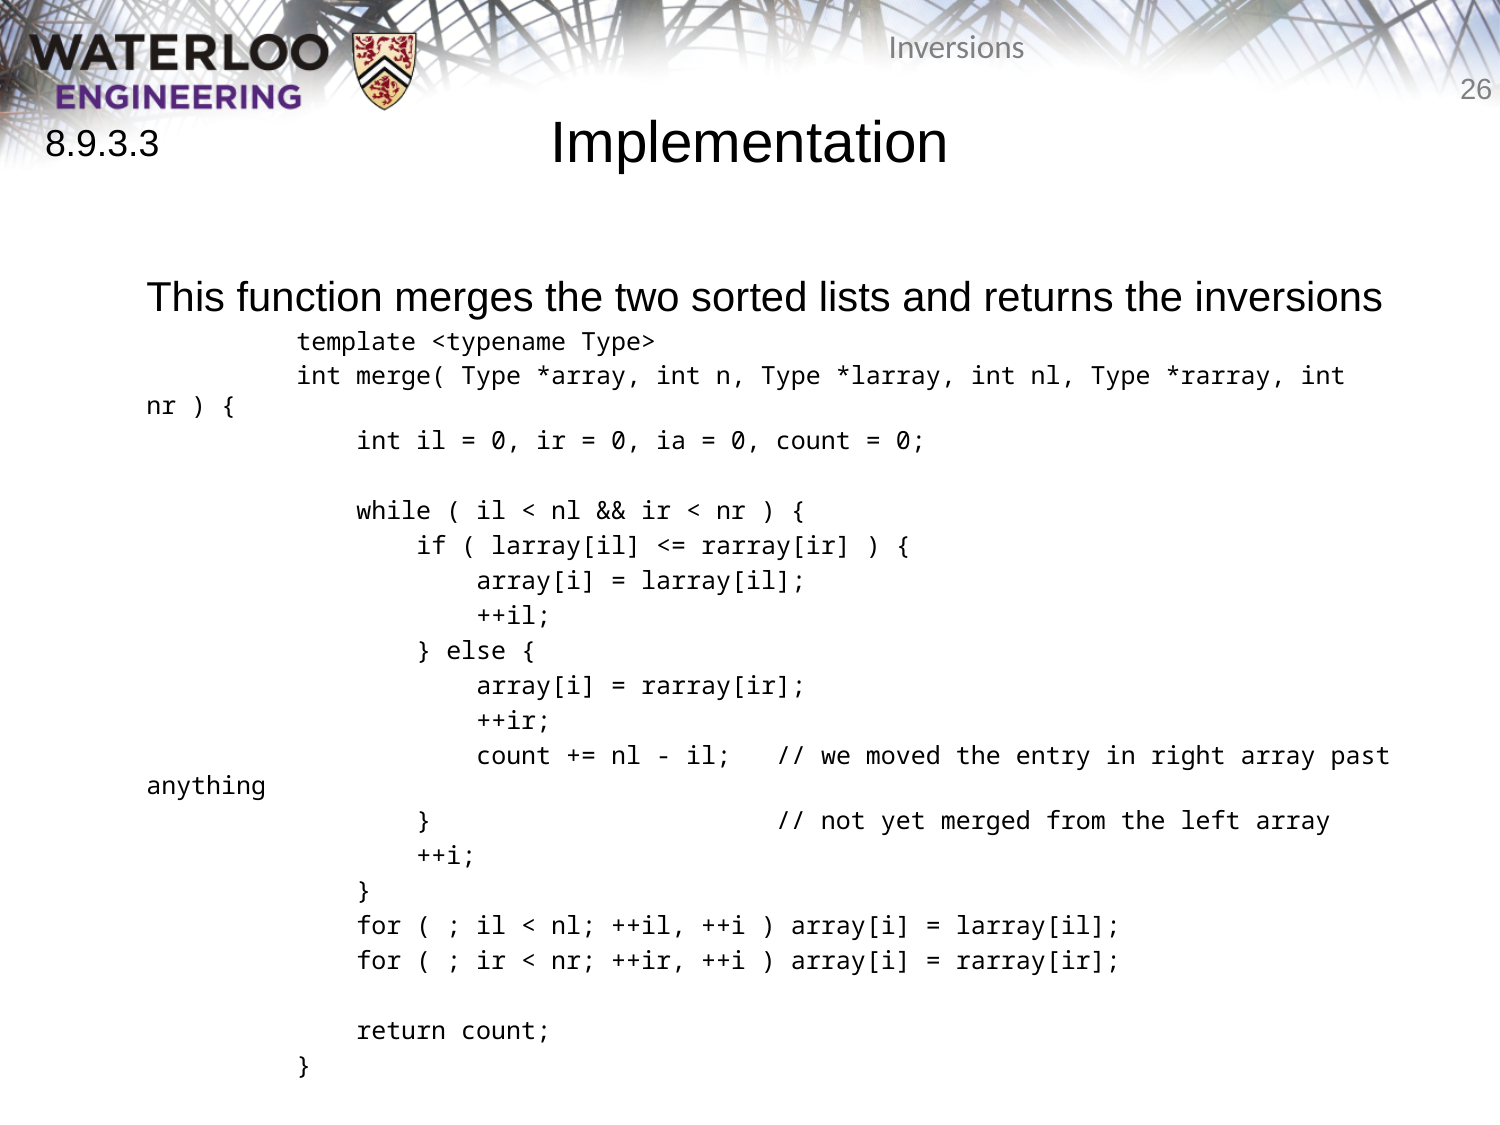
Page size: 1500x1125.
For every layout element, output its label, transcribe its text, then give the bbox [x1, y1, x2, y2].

text_box 8.9.3.3 [30, 111, 175, 172]
title Implementation [74, 44, 1426, 233]
list This function merges the two sorted lists and returns the inversions template <typename Type> int merge( Type *array, int n, Type *larray, int nl, Type *rarray, int nr ) { int il = 0, ir = 0, ia = 0, count = 0; while ( il < nl && ir < nr ) { if ( larray[il] <= rarray[ir] ) { array[i] = larray[il]; ++il; } else { array[i] = rarray[ir]; ++ir; count += nl - il; // we moved the entry in right array past anything } // not yet merged from the left array ++i; } for ( ; il < nl; ++il, ++i ) array[i] = larray[il]; for ( ; ir < nr; ++ir, ++i ) array[i] = rarray[ir]; return count; } [74, 262, 1426, 1006]
picture [0, 0, 1500, 1125]
